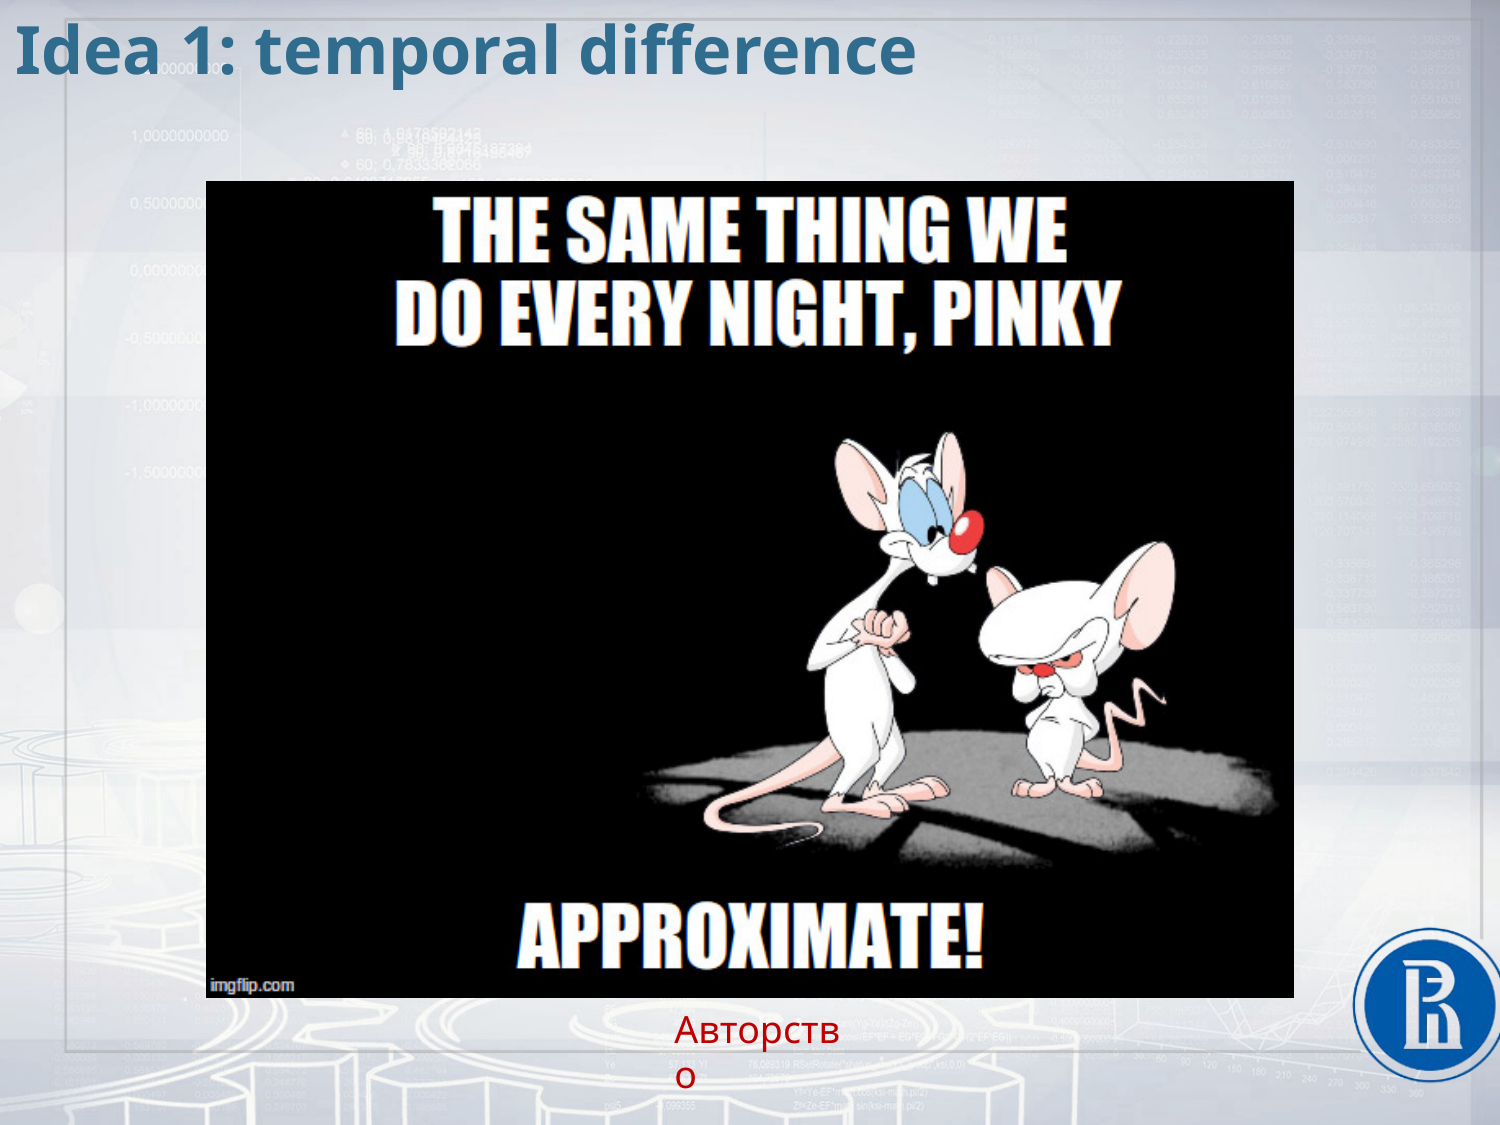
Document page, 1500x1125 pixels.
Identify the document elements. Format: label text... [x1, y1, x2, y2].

text_box Авторство [659, 1007, 862, 1060]
picture [0, 102, 1500, 1125]
text_box Idea 1: temporal difference [0, 0, 1500, 102]
